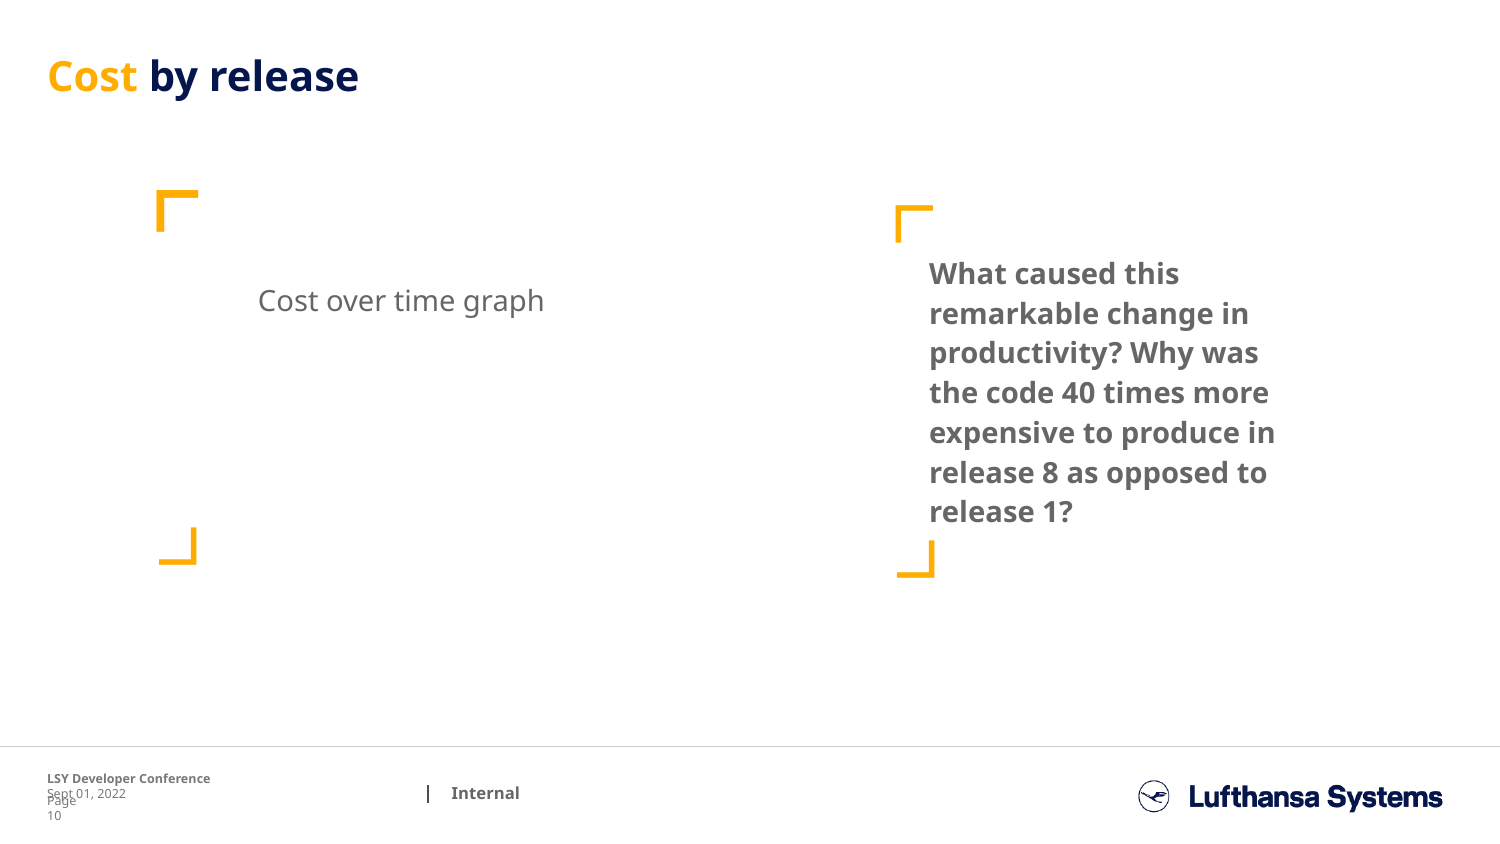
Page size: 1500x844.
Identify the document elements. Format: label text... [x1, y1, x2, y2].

table_cell What caused this remarkable change in productivity? Why was the code 40 times more expensive to produce in release 8 as opposed to release 1? [870, 253, 1317, 531]
slide_number Page 10 [47, 801, 94, 817]
table_cell ∟ [133, 518, 670, 574]
table_cell ∟ [870, 531, 1317, 587]
picture [1136, 778, 1443, 813]
title Cost by release [47, 49, 1442, 145]
footer LSY Developer Conference [47, 771, 402, 787]
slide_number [47, 785, 138, 801]
table_header ∟ [133, 184, 670, 240]
table_cell Cost over time graph [133, 240, 670, 518]
table_header ∟ [870, 197, 1317, 253]
